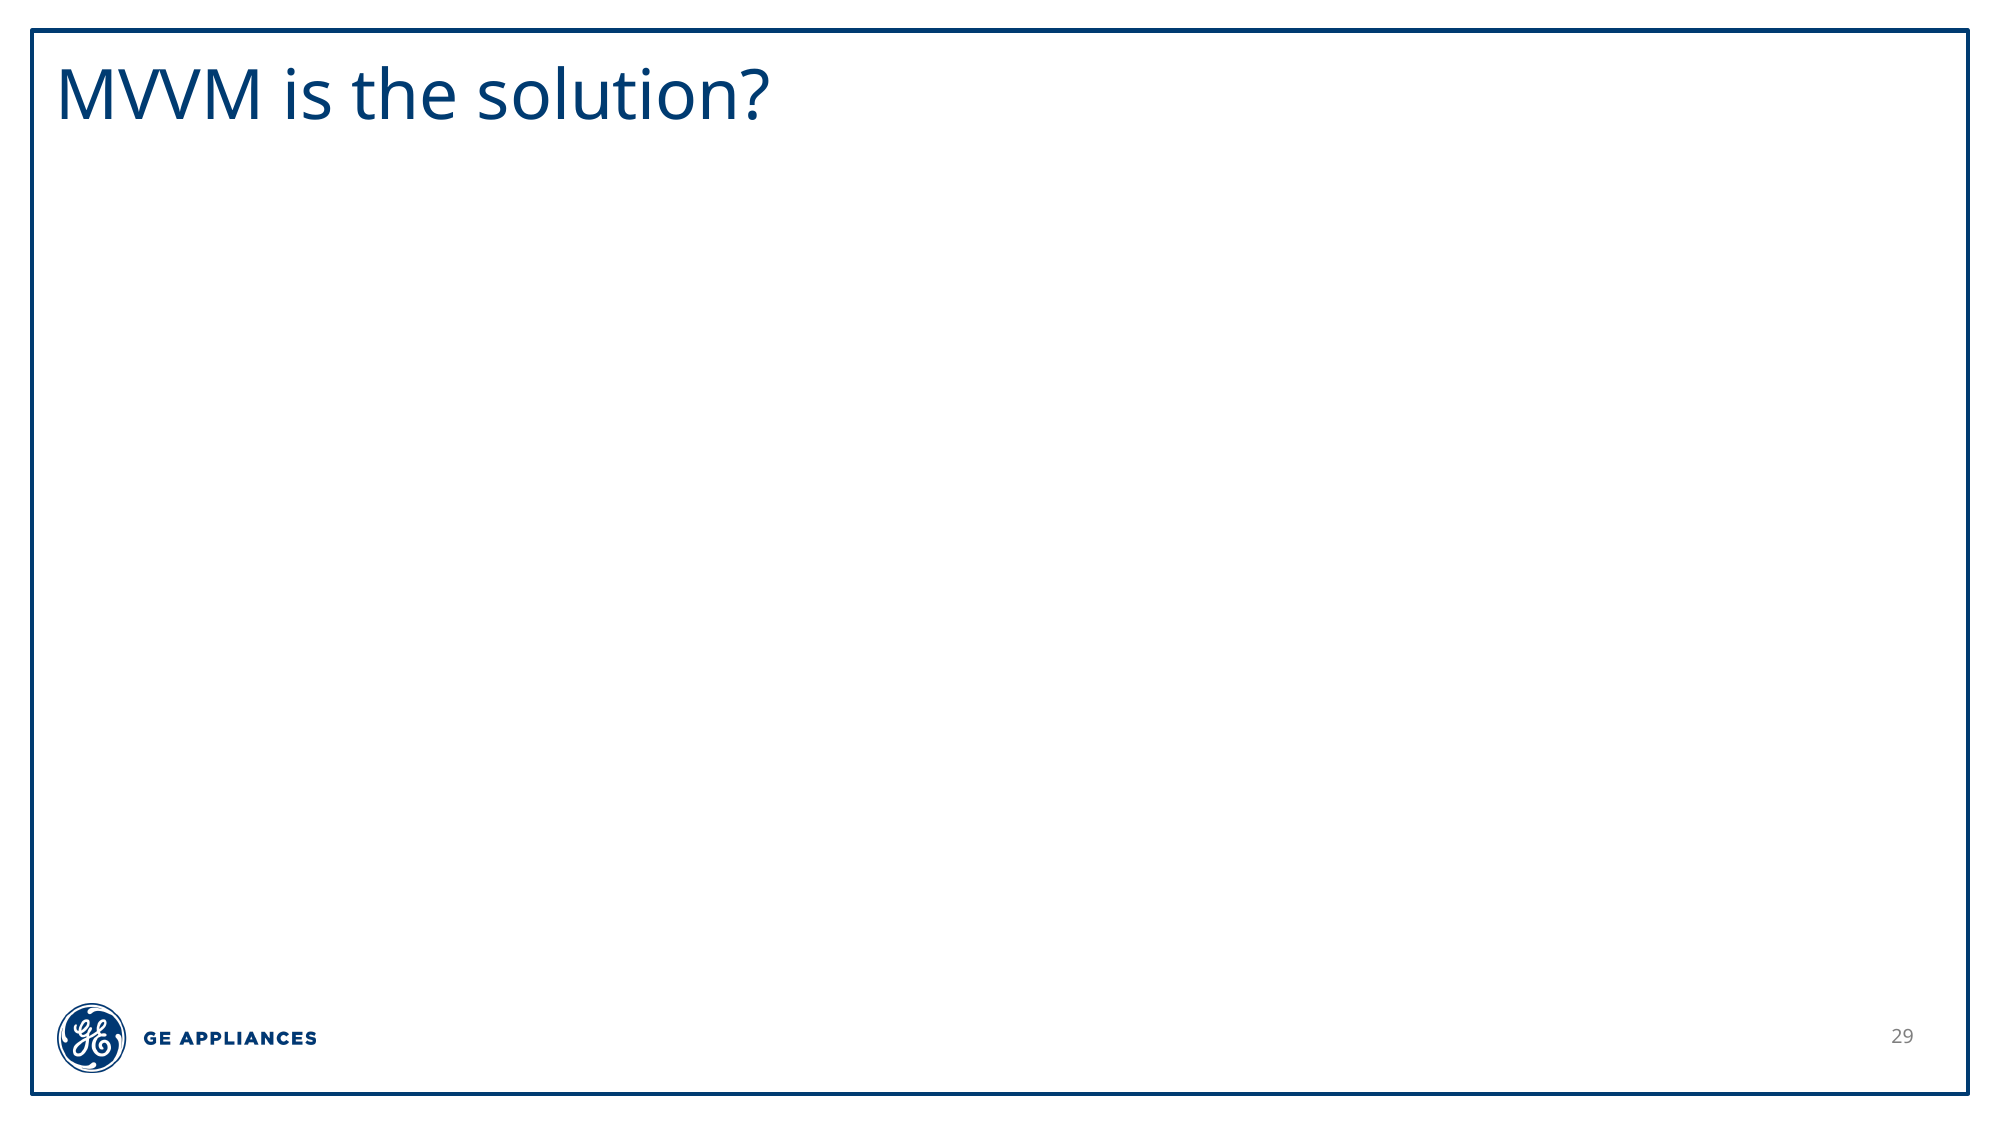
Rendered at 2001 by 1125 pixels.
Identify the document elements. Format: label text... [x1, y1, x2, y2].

title MVVM is the solution? [55, 50, 1945, 217]
picture [57, 1003, 316, 1073]
